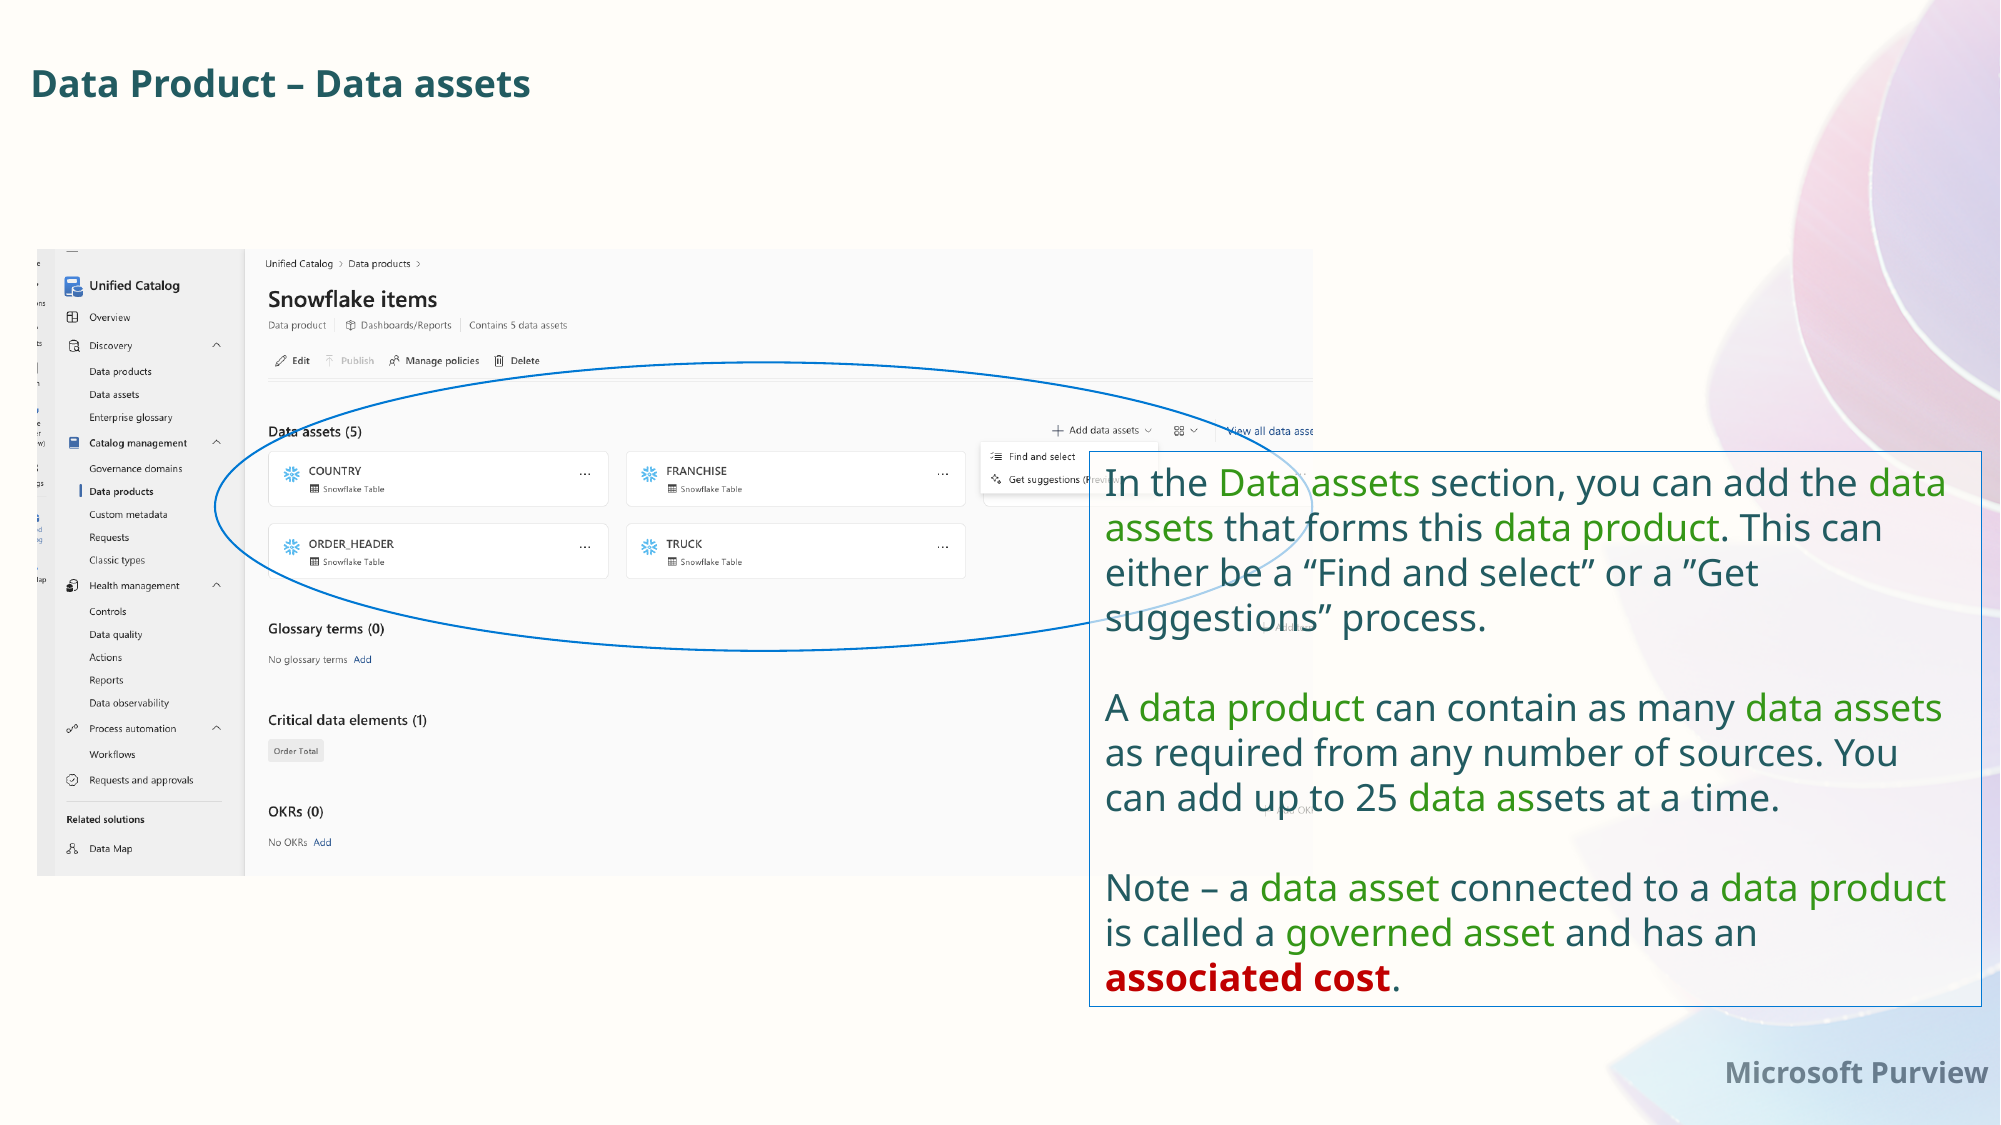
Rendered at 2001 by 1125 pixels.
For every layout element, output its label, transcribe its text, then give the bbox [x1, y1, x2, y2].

picture [37, 249, 1313, 876]
text_box Data Product – Data assets [15, 52, 547, 113]
text_box In the Data assets section, you can add the data assets that forms this data product. This can either be a “Find and select” or a ”Get suggestions” process. A data product can contain as many data assets as required from any number of sources. You can add up to 25 data assets at a time. Note – a data asset connected to a data product is called a governed asset and has an associated cost. [1089, 451, 1982, 1007]
